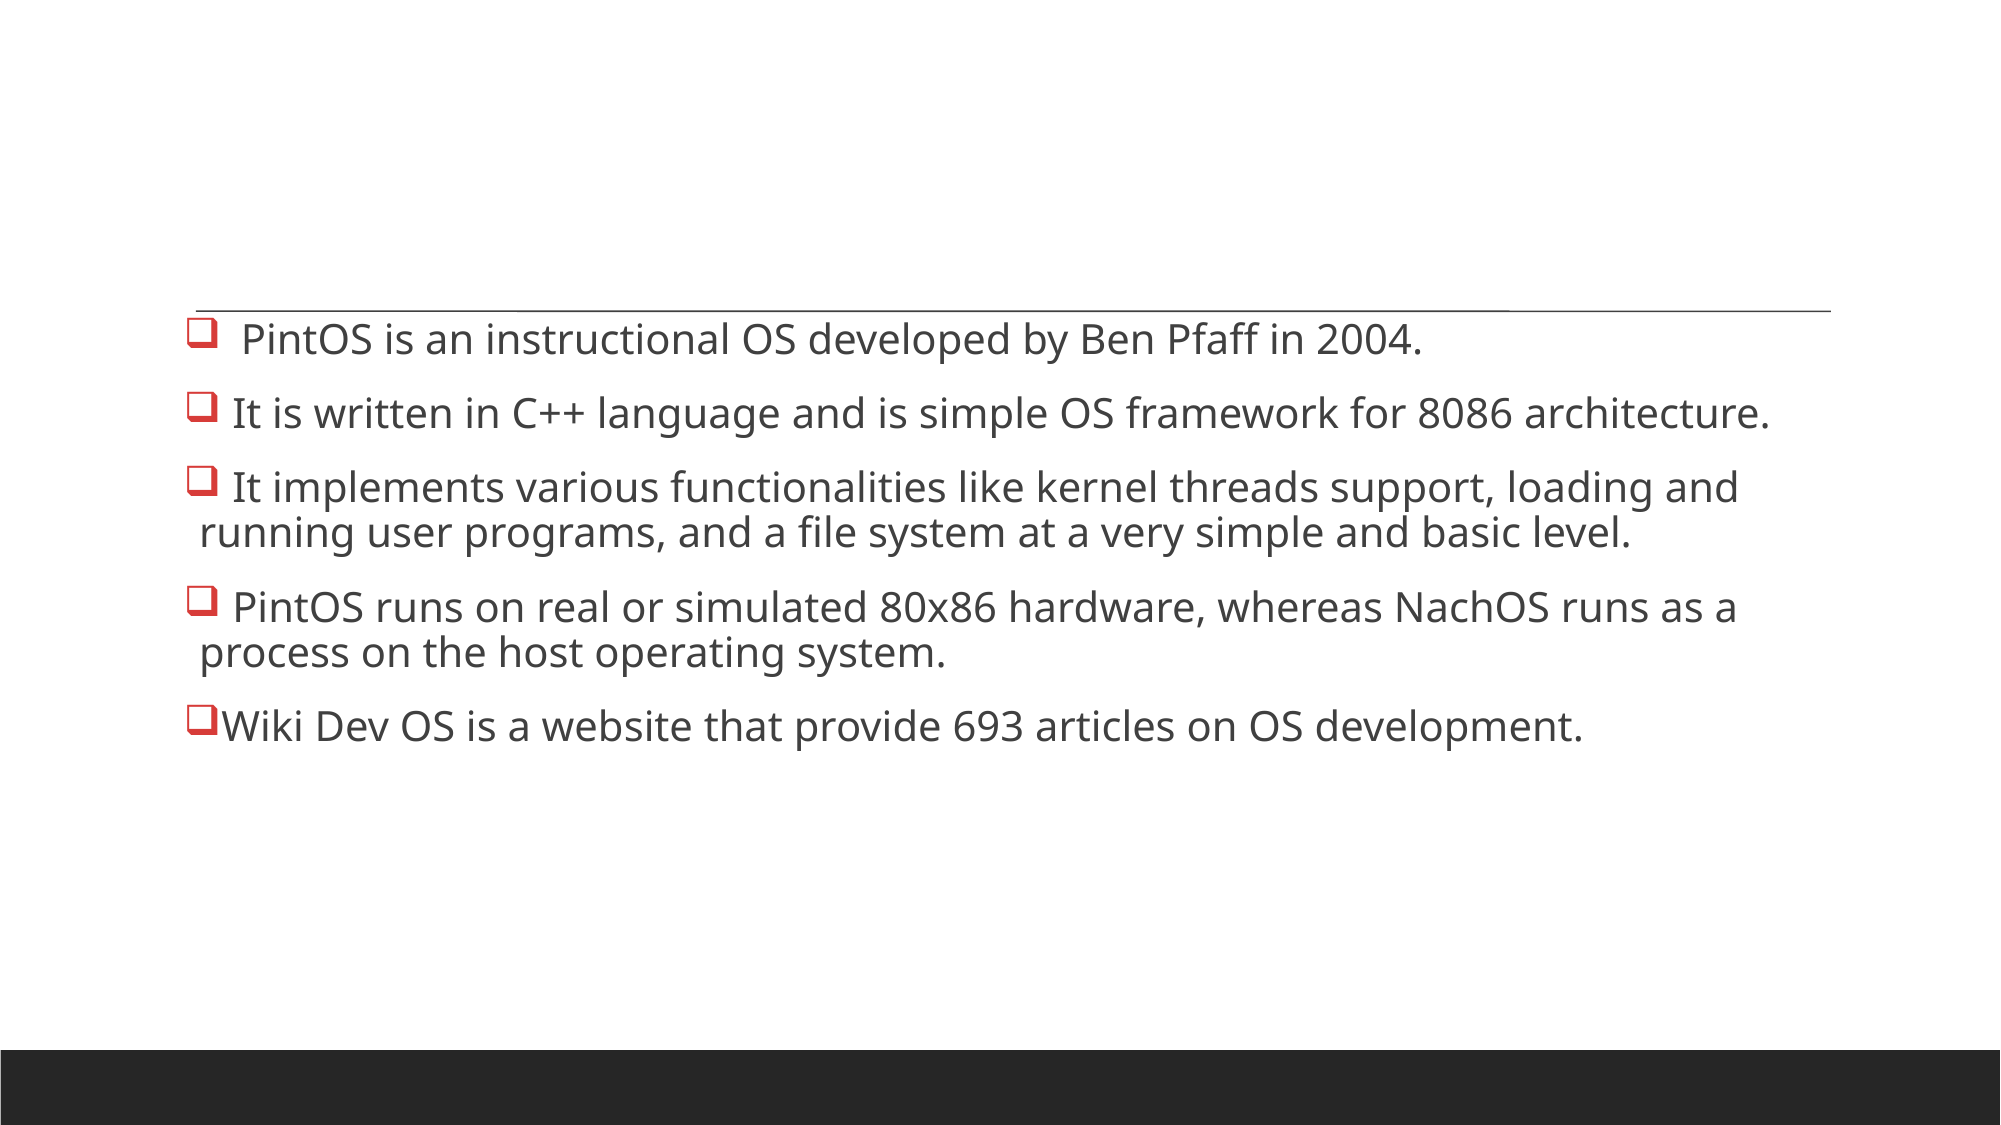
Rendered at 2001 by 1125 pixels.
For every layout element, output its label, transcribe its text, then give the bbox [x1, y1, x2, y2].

text_box PintOS is an instructional OS developed by Ben Pfaff in 2004. It is written in C++ language and is simple OS framework for 8086 architecture. It implements various functionalities like kernel threads support, loading and running user programs, and a file system at a very simple and basic level. PintOS runs on real or simulated 80x86 hardware, whereas NachOS runs as a process on the host operating system. Wiki Dev OS is a website that provide 693 articles on OS development. [184, 310, 1834, 814]
